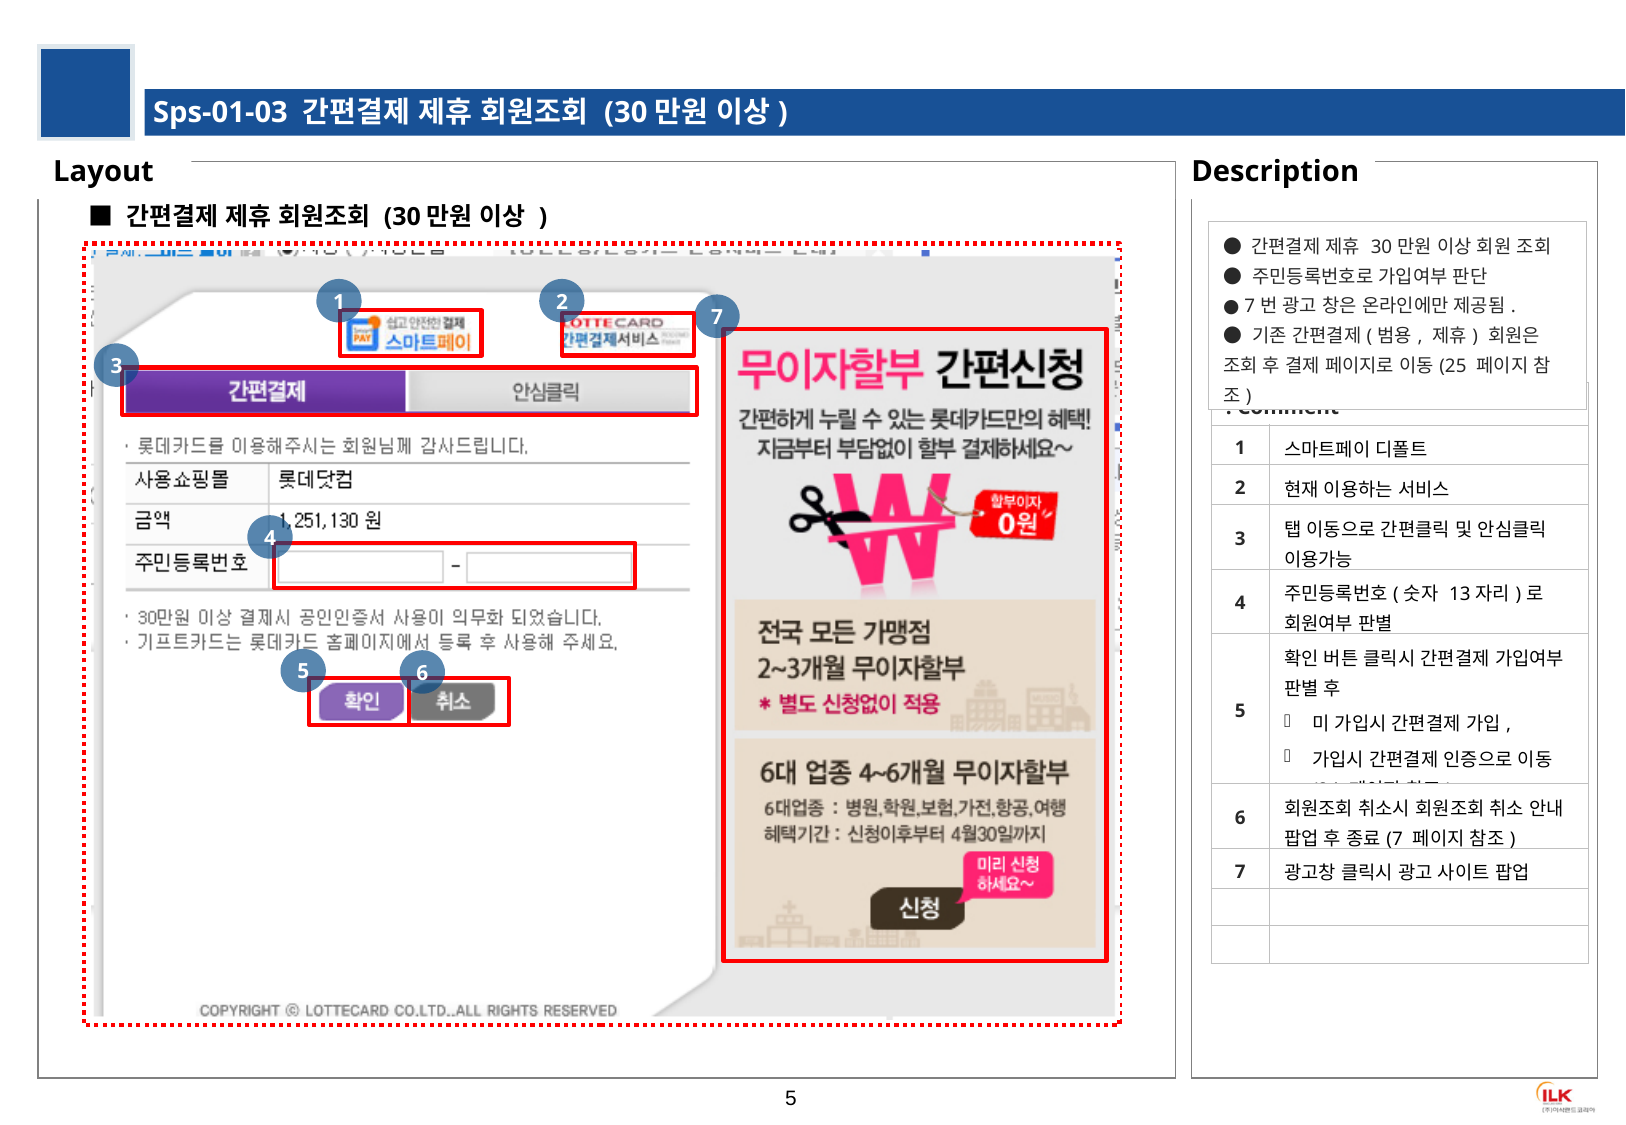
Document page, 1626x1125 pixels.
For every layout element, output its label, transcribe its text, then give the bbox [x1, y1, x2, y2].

text_box ■ 간편결제 제휴 회원조회 (30만원 이상 ) [72, 185, 1131, 246]
text_box Sps-01-03 간편결제 제휴 회원조회 (30만원 이상) [153, 93, 1622, 129]
table_cell 주민등록번호(숫자 13자리)로 회원여부 판별 [1270, 570, 1588, 633]
table_cell 4 [1212, 570, 1269, 633]
table_cell 7 [1212, 849, 1269, 888]
table_cell [1270, 889, 1588, 925]
table_cell 광고창 클릭시 광고 사이트 팝업 [1270, 849, 1588, 888]
table_cell 탭 이동으로 간편클릭 및 안심클릭 이용가능 [1270, 505, 1588, 569]
table_cell 1 [1212, 426, 1269, 464]
table_cell [1270, 926, 1588, 963]
table_cell 회원조회 취소시 회원조회 취소 안내 팝업 후 종료(7 페이지 참조) [1270, 784, 1588, 848]
table_cell 6 [1212, 784, 1269, 848]
table_cell 스마트페이 디폴트 [1270, 426, 1588, 464]
table_cell [1212, 889, 1269, 925]
table_header ! Comment [1212, 383, 1588, 425]
table_cell [1212, 926, 1269, 963]
picture [1532, 1079, 1598, 1115]
picture [91, 250, 1120, 1020]
table_cell 현재 이용하는 서비스 [1270, 465, 1588, 504]
table_cell 확인 버튼 클릭시 간편결제 가입여부 판별 후 미 가입시 간편결제 가입, 가입시 간편결제 인증으로 이동(24 페이지 참조) [1270, 634, 1588, 783]
table_cell 3 [1212, 505, 1269, 569]
table_cell 5 [1212, 634, 1269, 783]
table_header ● 간편결제 제휴 30만원 이상 회원 조회 ● 주민등록번호로 가입여부 판단 ● 7번 광고 창은 온라인에만 제공됨. ● 기존 간편결제(범용, 제휴) 회원은 조회 후 결제 페이지로 이동(25 페이지 참조) [1209, 222, 1586, 409]
table_cell 2 [1212, 465, 1269, 504]
